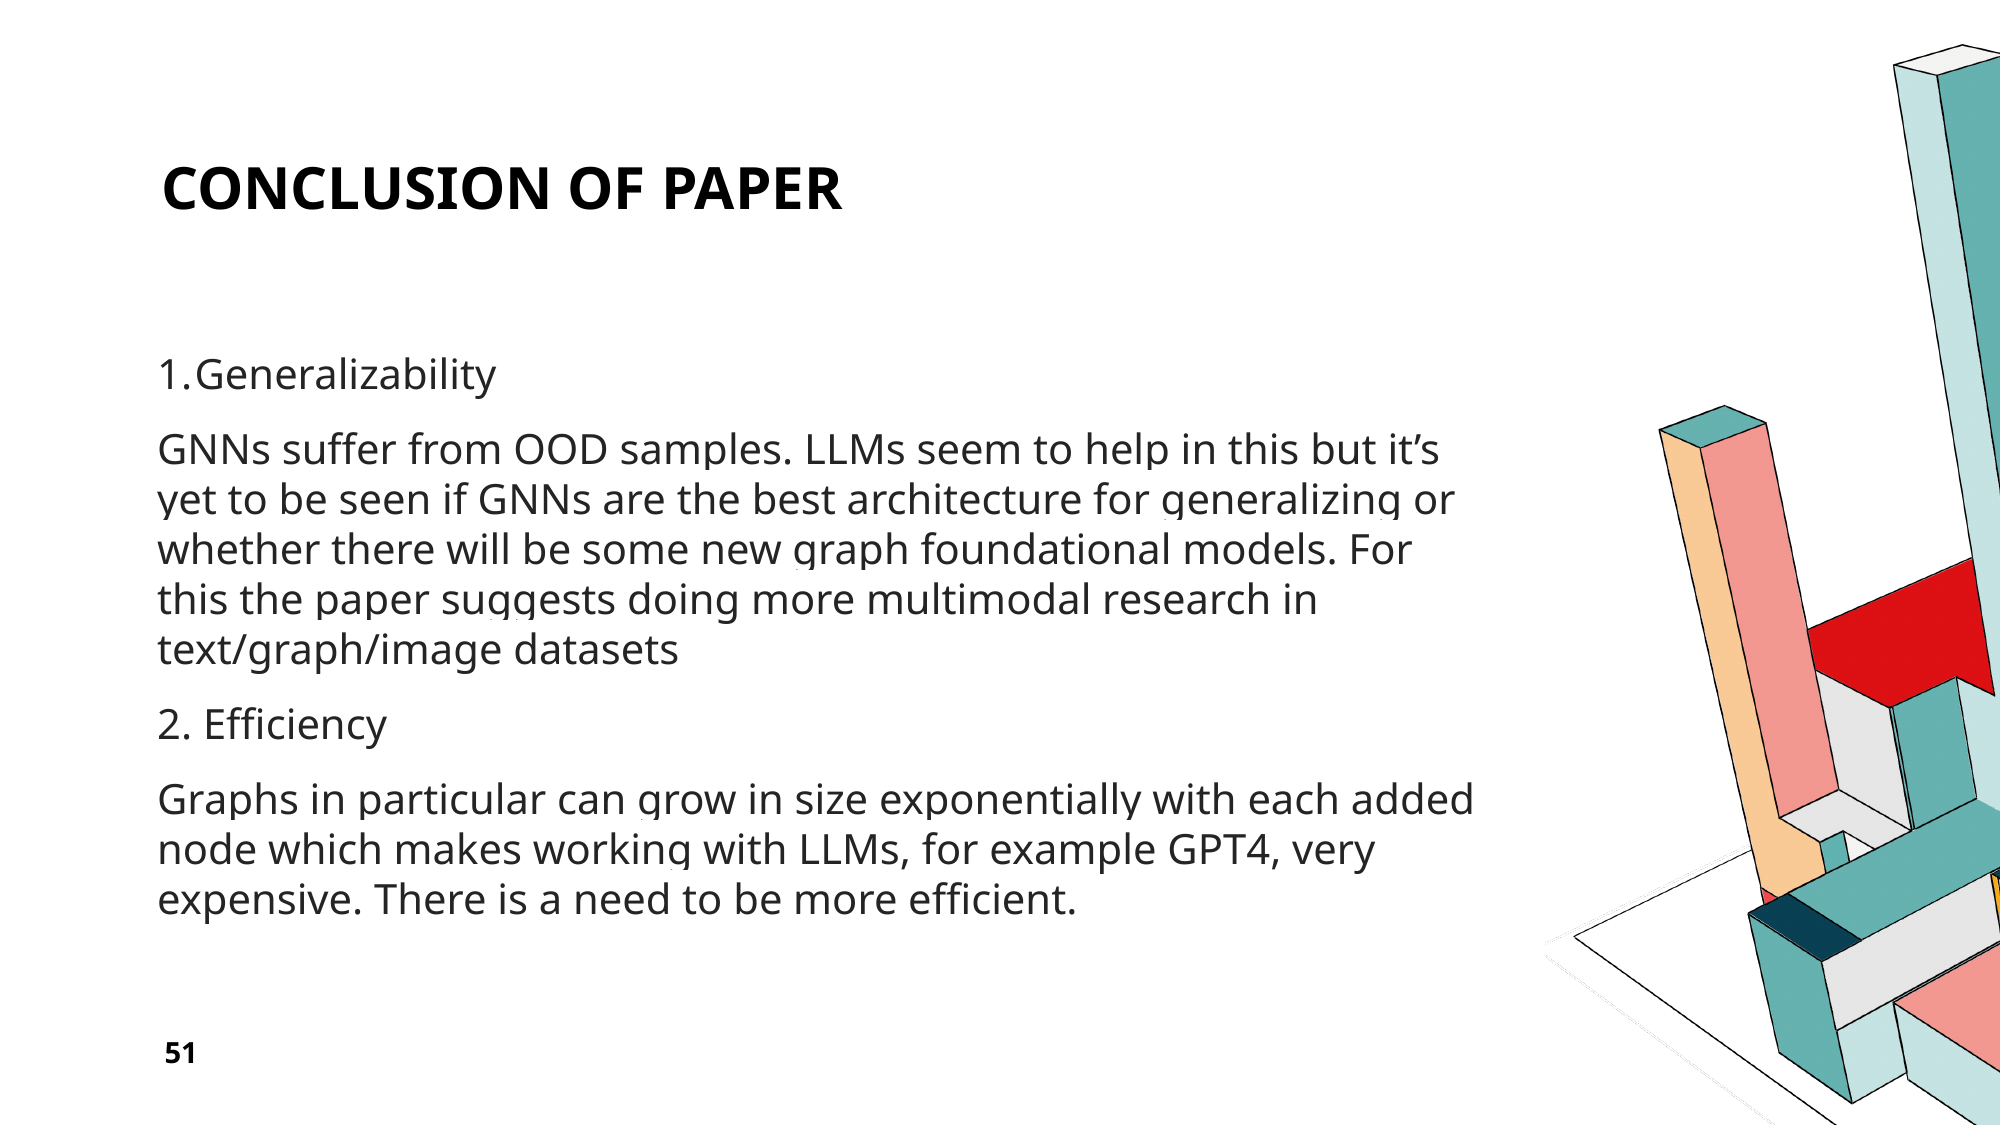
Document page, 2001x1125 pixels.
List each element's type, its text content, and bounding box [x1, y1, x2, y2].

list Generalizability GNNs suffer from OOD samples. LLMs seem to help in this but it’s yet to be seen if GNNs are the best architecture for generalizing or whether there will be some new graph foundational models. For this the paper suggests doing more multimodal research in text/graph/image datasets 2. Efficiency Graphs in particular can grow in size exponentially with each added node which makes working with LLMs, for example GPT4, very expensive. There is a need to be more efficient. [142, 339, 1508, 913]
slide_number 51 [149, 1024, 588, 1085]
picture [1544, 43, 2000, 1125]
title Conclusion of Paper [146, 11, 1508, 230]
